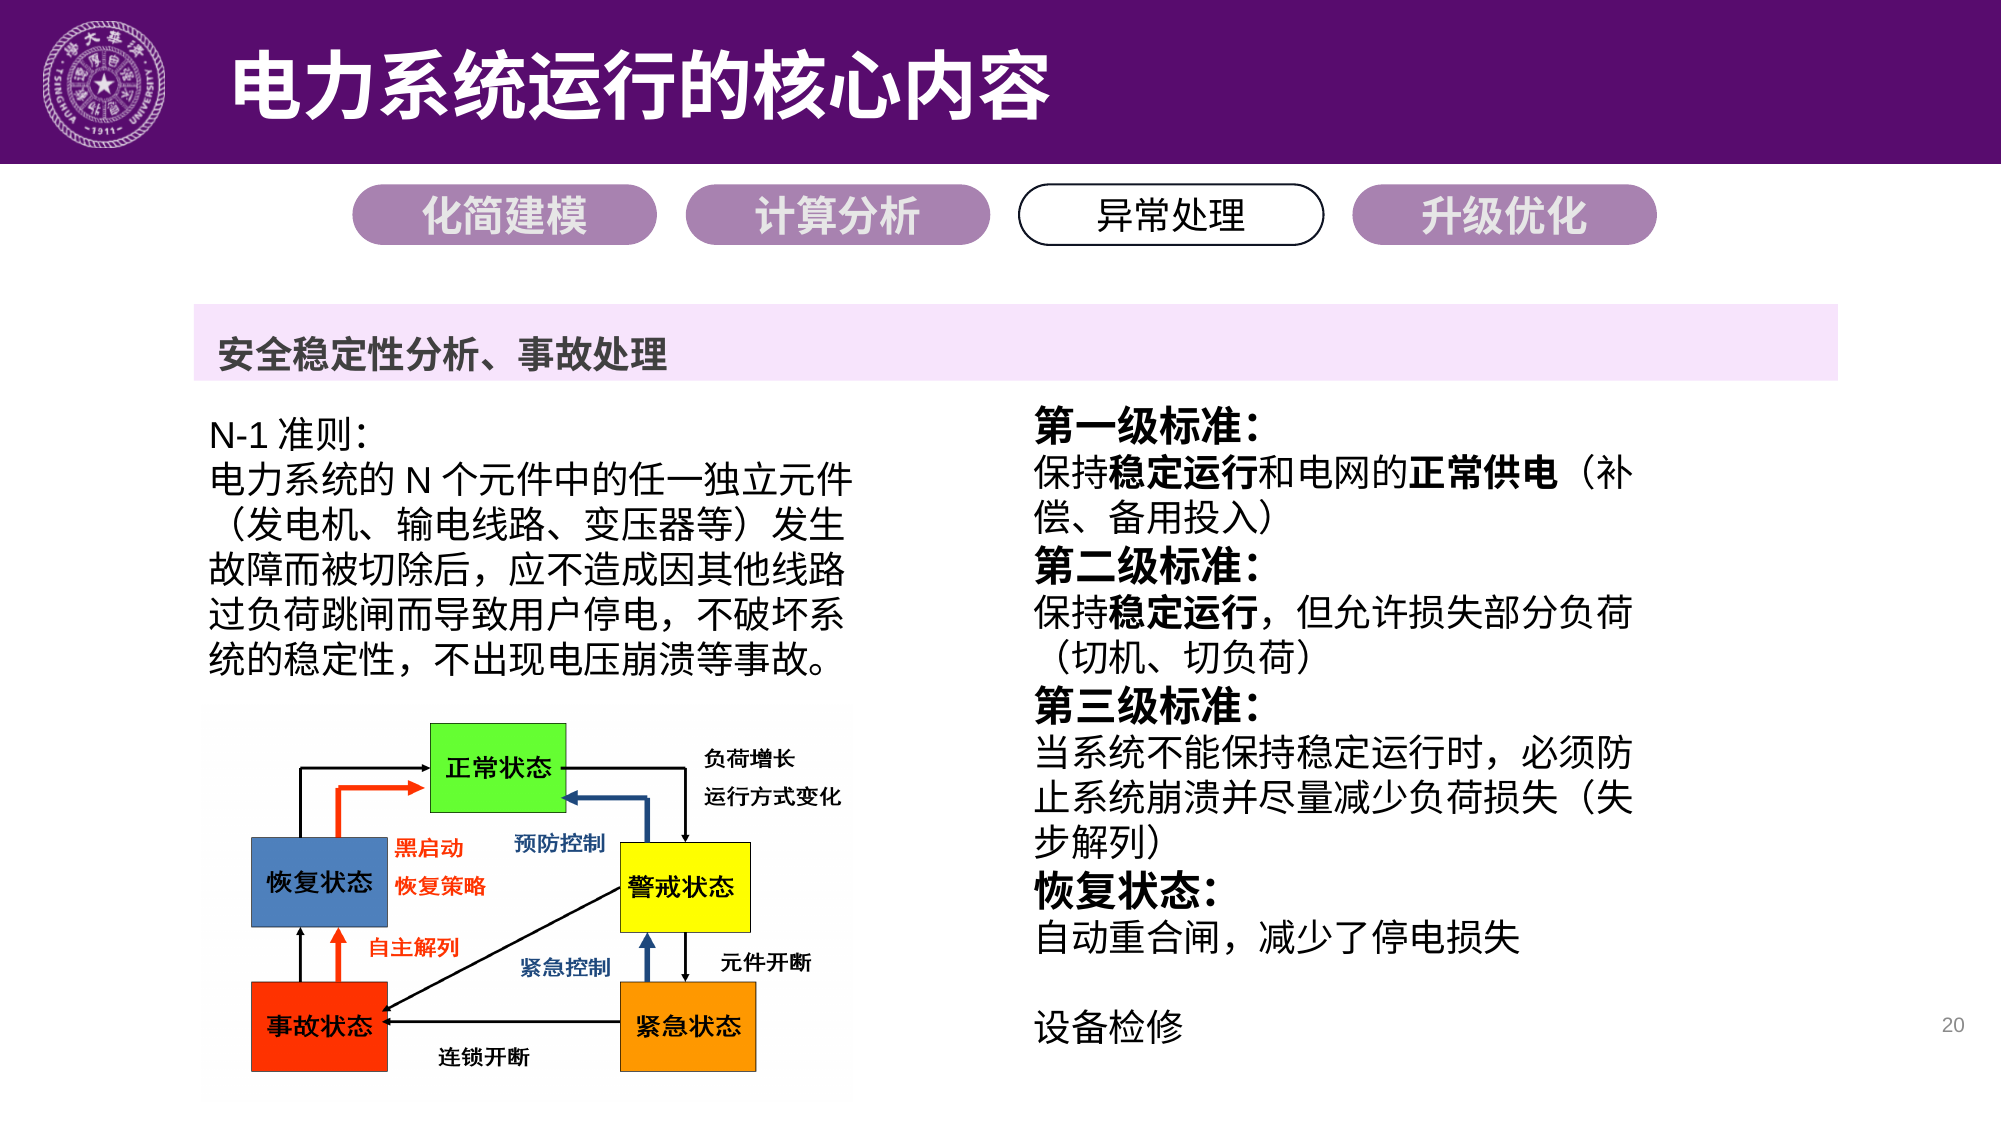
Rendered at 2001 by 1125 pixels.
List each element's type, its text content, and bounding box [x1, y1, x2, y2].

picture [200, 703, 853, 1103]
picture [917, 0, 2000, 164]
text_box 化简建模 [351, 183, 658, 246]
picture [41, 20, 166, 149]
text_box [0, 0, 917, 164]
text_box 升级优化 [1351, 183, 1659, 246]
text_box 电力系统运行的核心内容 [212, 31, 917, 137]
text_box 第一级标准： 保持稳定运行和电网的正常供电（补偿、备用投入） 第二级标准： 保持稳定运行，但允许损失部分负荷（切机、切负荷） 第三级标准： 当系统不能保持稳定运行时，必须防止系统崩溃并尽量减少负荷损失（失步解列） 恢复状态： 自动重合闸，减少了停电损失 设备检修 [1019, 392, 1686, 1057]
text_box 计算分析 [684, 183, 992, 246]
text_box N-1准则： 电力系统的N个元件中的任一独立元件（发电机、输电线路、变压器等）发生故障而被切除后，应不造成因其他线路过负荷跳闸而导致用户停电，不破坏系统的稳定性，不出现电压崩溃等事故。 [193, 403, 880, 689]
slide_number 20 [1686, 993, 1980, 1054]
text_box 异常处理 [1018, 183, 1325, 246]
text_box 安全稳定性分析、事故处理 [193, 304, 1838, 381]
